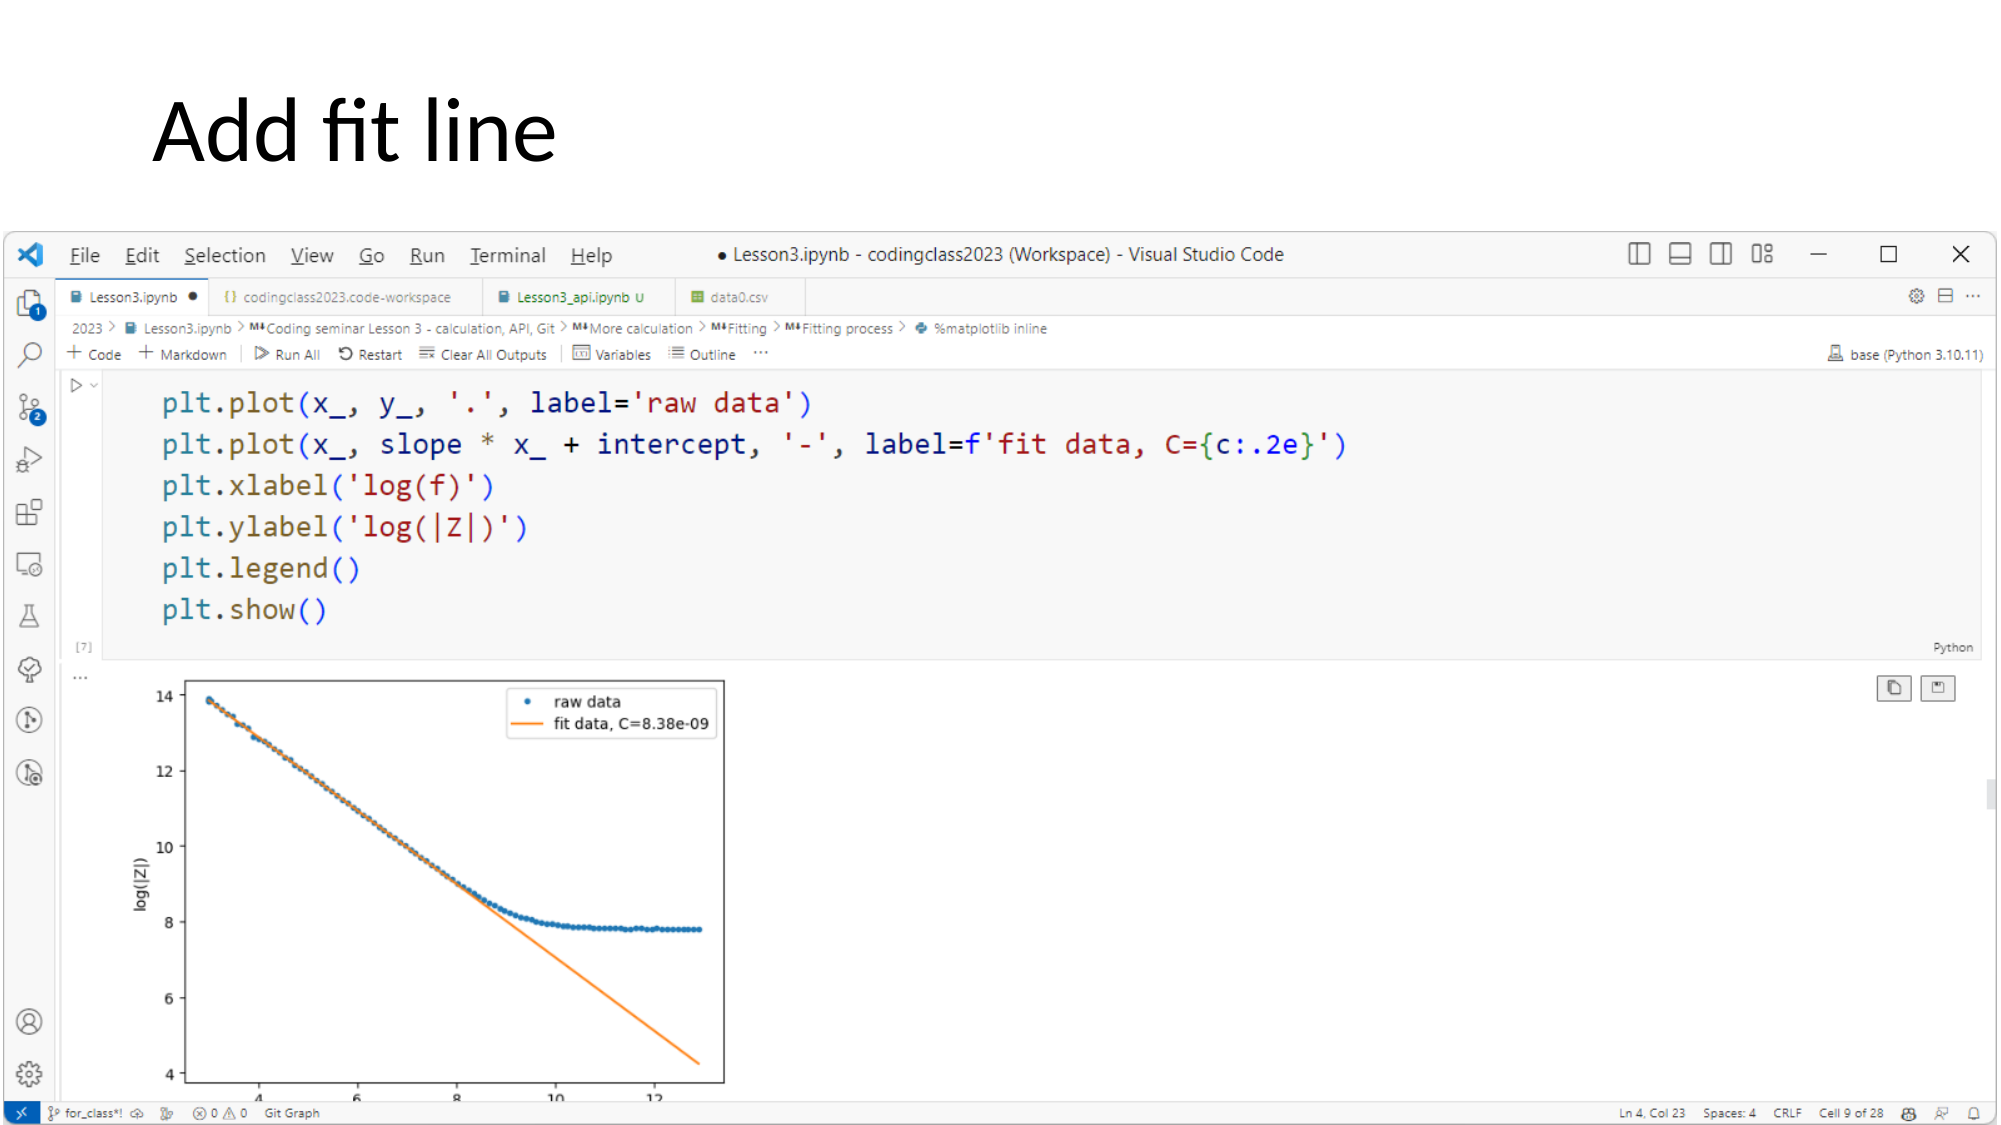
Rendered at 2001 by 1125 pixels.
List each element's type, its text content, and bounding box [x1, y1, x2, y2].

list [3, 231, 1997, 1125]
title Add fit line [137, 59, 1863, 205]
